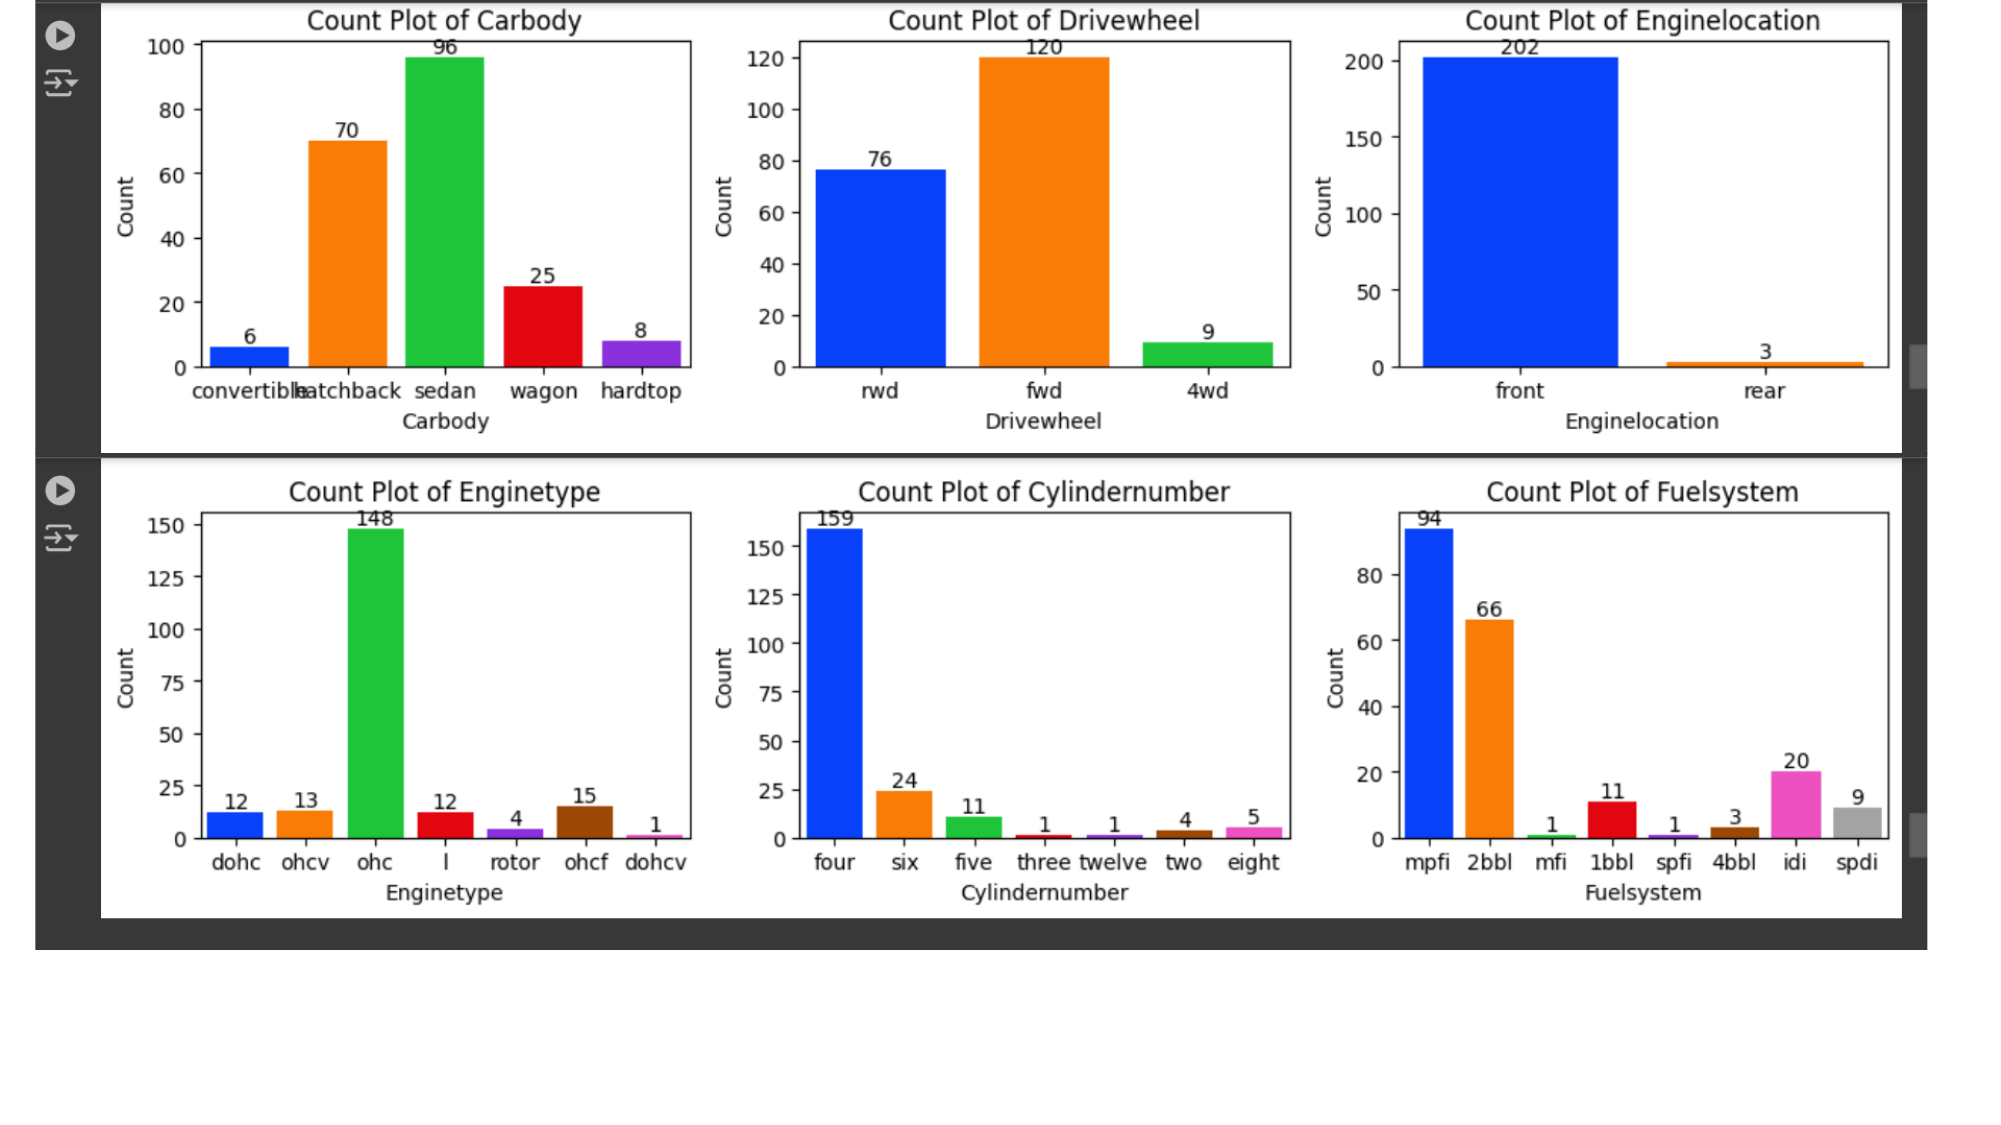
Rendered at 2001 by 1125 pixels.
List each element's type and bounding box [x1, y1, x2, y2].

picture [35, 0, 1928, 950]
